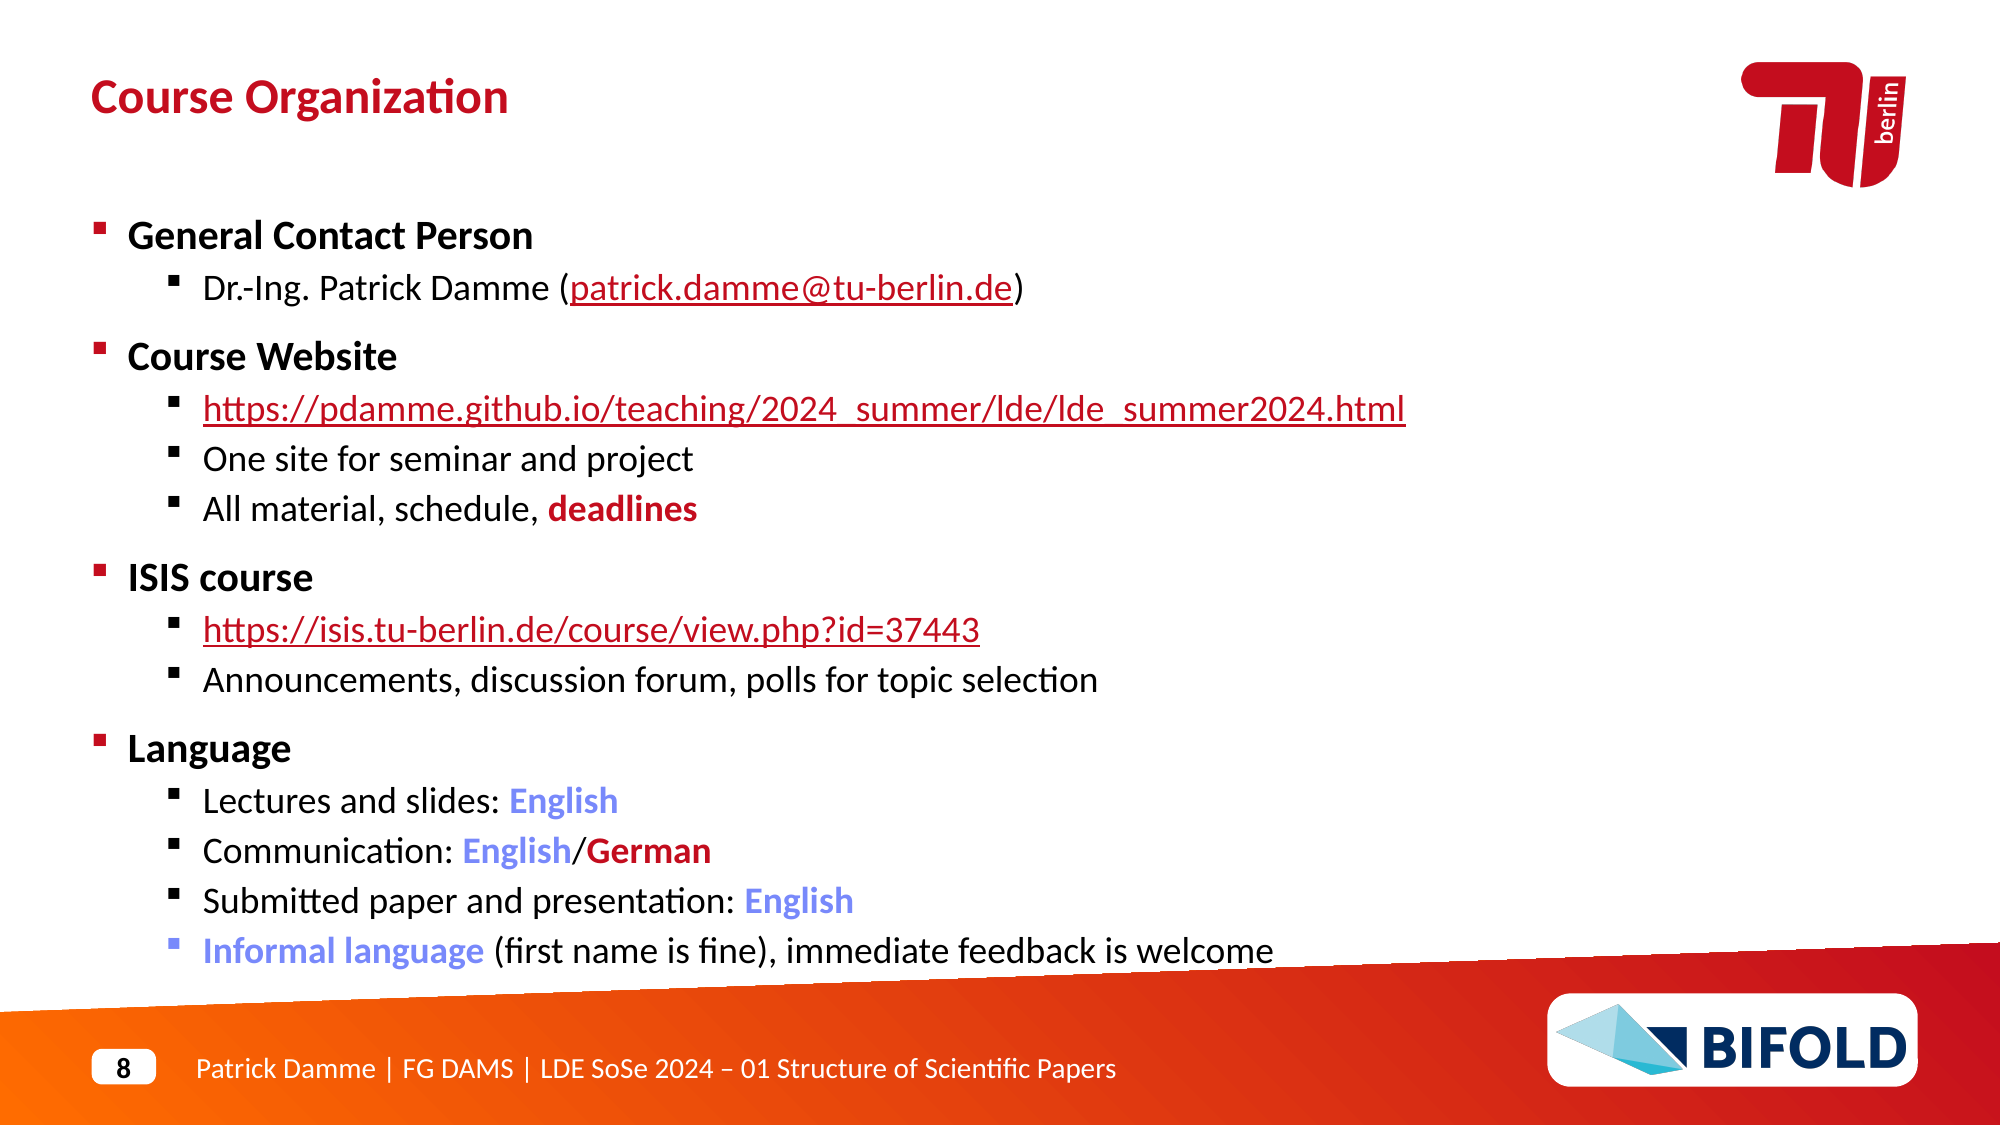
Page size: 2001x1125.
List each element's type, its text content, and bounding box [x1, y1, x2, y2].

list General Contact Person Dr.-Ing. Patrick Damme (patrick.damme@tu-berlin.de) Course Website https://pdamme.github.io/teaching/2024_summer/lde/lde_summer2024.html One site for seminar and project All material, schedule, deadlines ISIS course https://isis.tu-berlin.de/course/view.php?id=37443 Announcements, discussion forum, polls for topic selection Language Lectures and slides: English Communication: English/German Submitted paper and presentation: English Informal language (first name is fine), immediate feedback is welcome [90, 208, 1908, 948]
picture [1556, 1004, 1906, 1075]
picture [1741, 62, 1906, 188]
list Course Organization [91, 65, 1455, 183]
